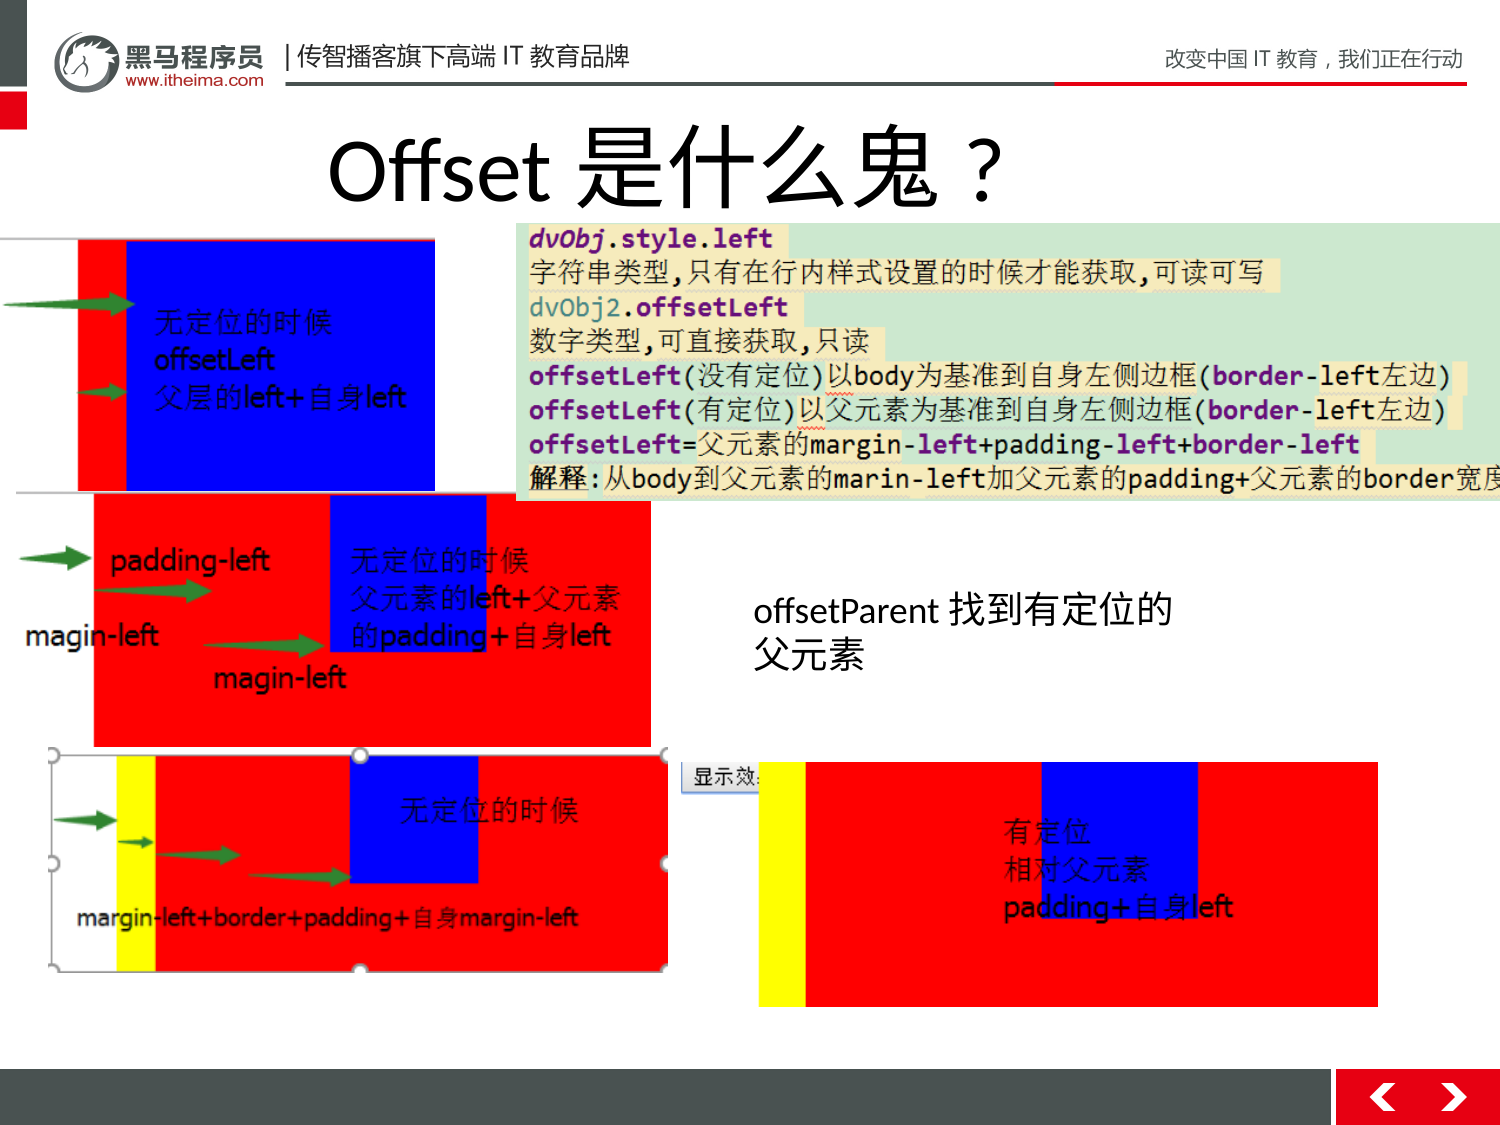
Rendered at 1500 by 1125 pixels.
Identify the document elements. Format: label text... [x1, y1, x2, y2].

title Offset是什么鬼? [0, 102, 1334, 238]
picture [0, 0, 1500, 1125]
text_box offsetParent找到有定位的父元素 [738, 579, 1204, 684]
